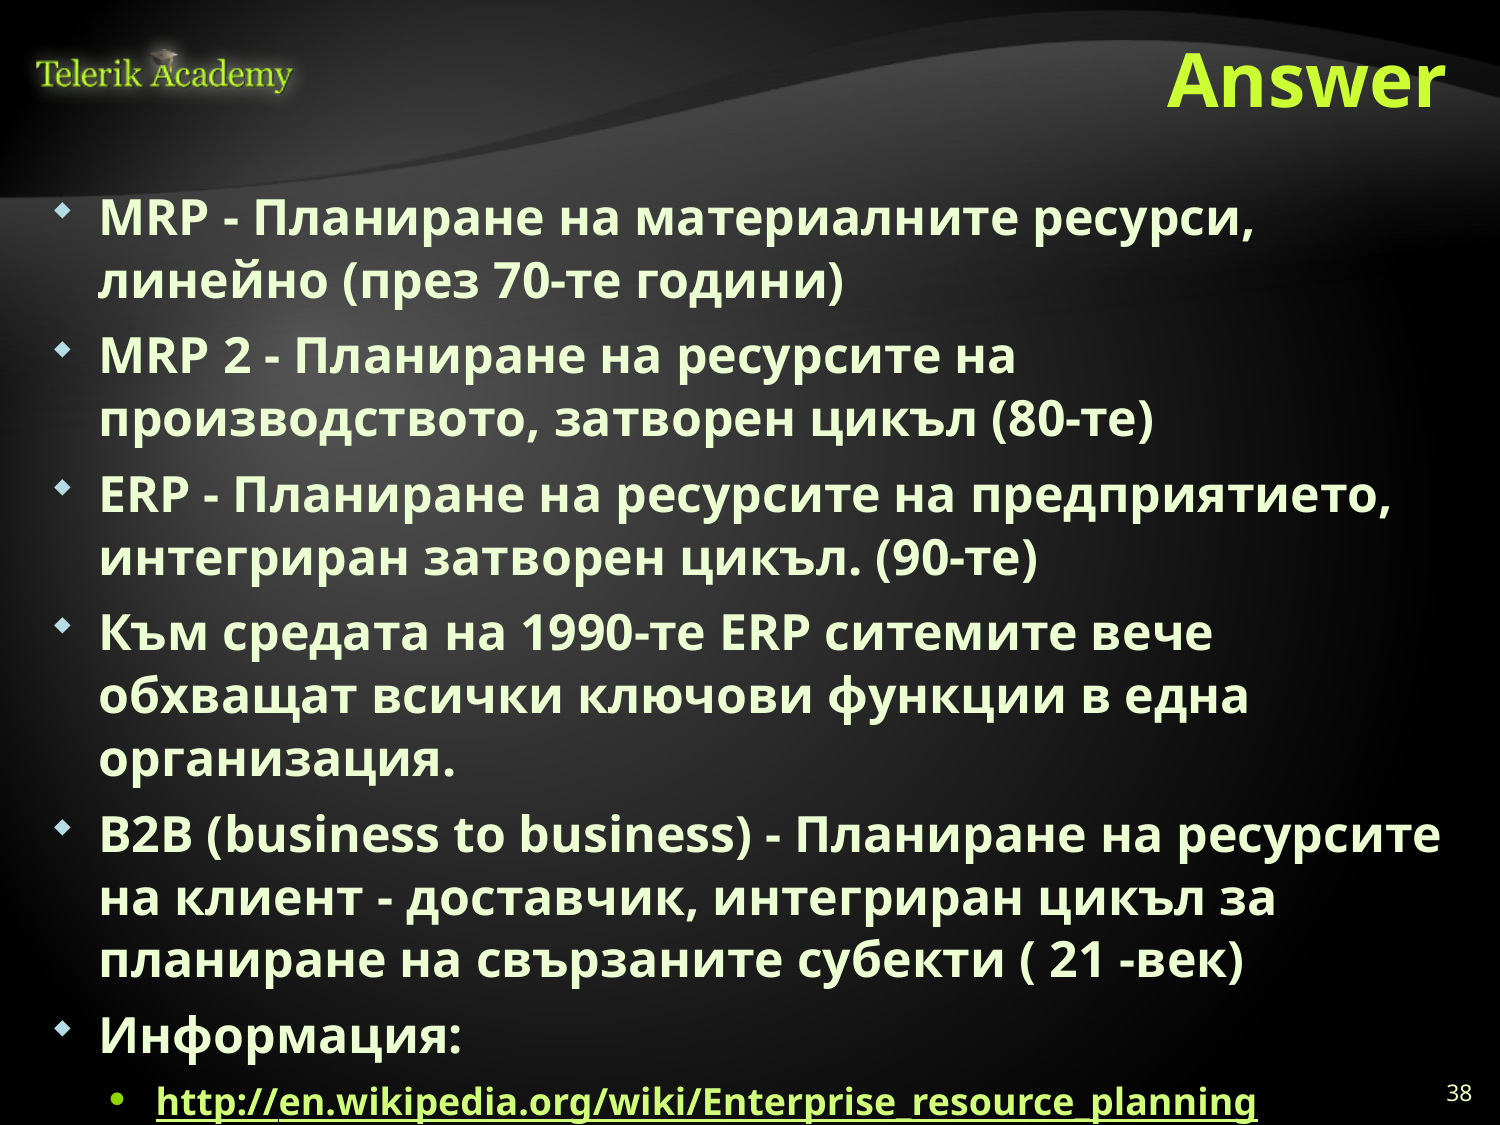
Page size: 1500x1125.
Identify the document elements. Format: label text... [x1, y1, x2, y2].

title Answer [300, 12, 1463, 150]
list MRP - Планиране на материалните ресурси, линейно (през 70-те години) MRP 2 - Планиране на ресурсите на производството, затворен цикъл (80-те) ERP - Планиране на ресурсите на предприятието, интегриран затворен цикъл. (90-те) Към средата на 1990-те ERP ситемите вече обхващат всички ключови функции в една организация. B2B (business to business) - Планиране на ресурсите на клиент - доставчик, интегриран цикъл за планиране на свързаните субекти ( 21 -век) Информация: http://en.wikipedia.org/wiki/Enterprise_resource_planning http://tinyurl.com/bwsgvyo [37, 174, 1463, 1113]
slide_number 38 [1412, 1074, 1488, 1113]
picture [0, 0, 1500, 1125]
